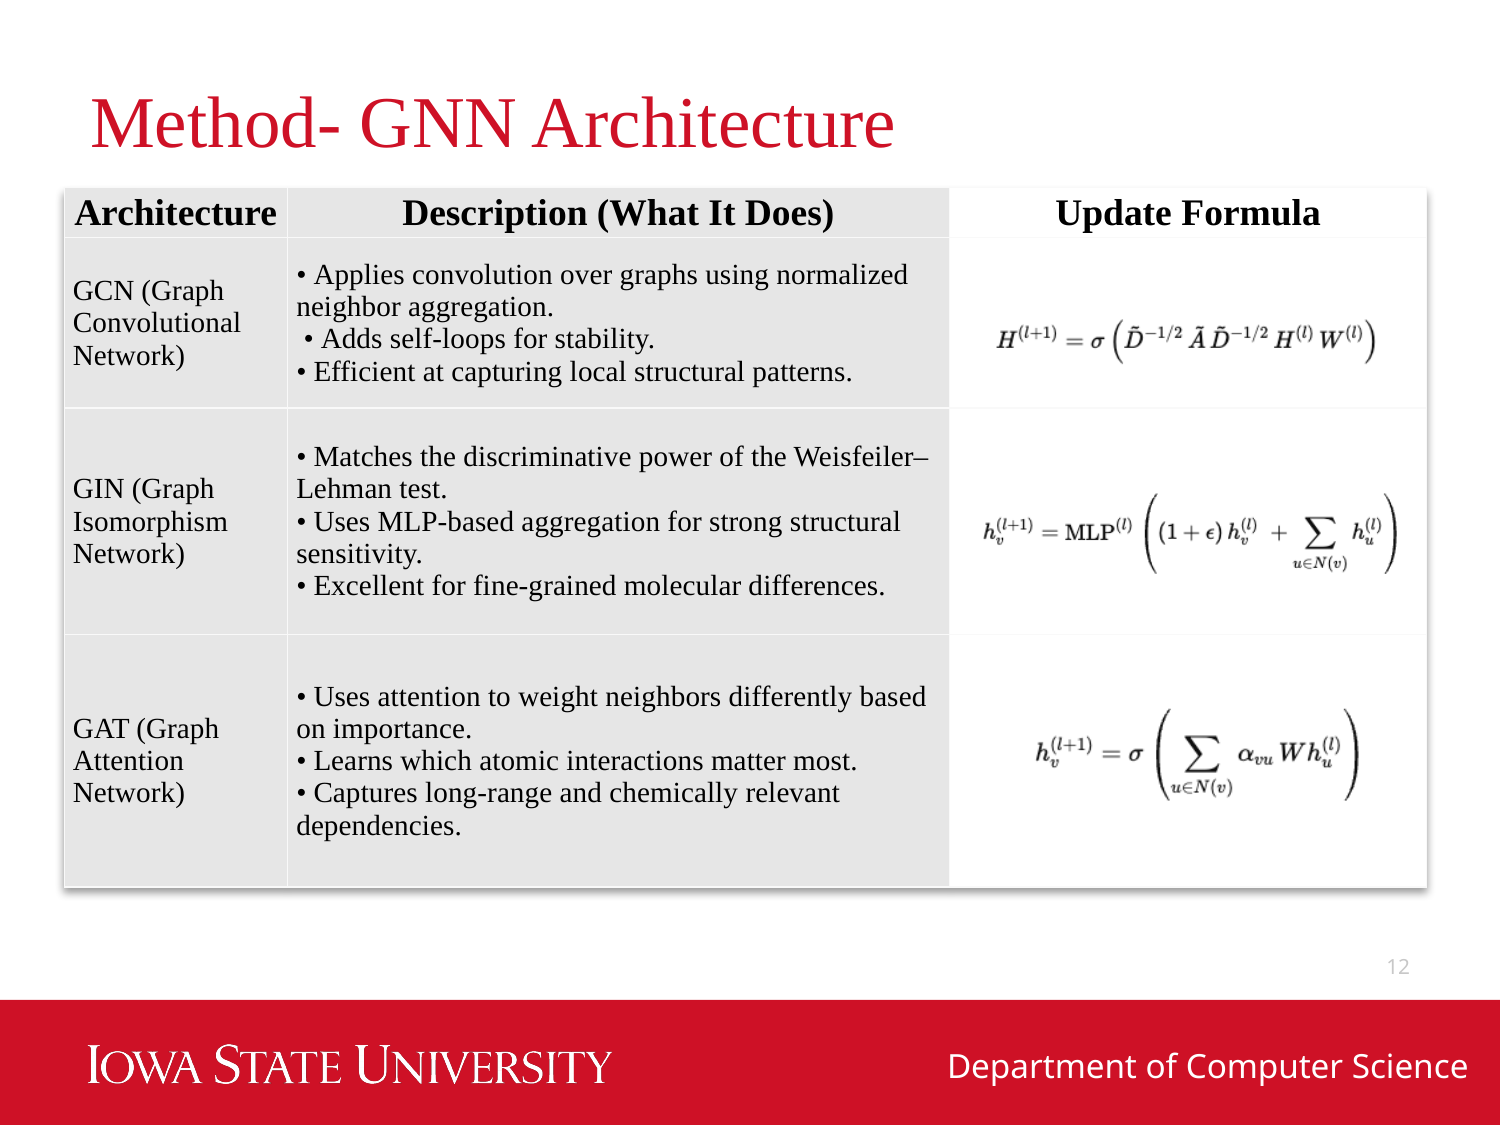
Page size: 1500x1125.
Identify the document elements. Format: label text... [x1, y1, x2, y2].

table_cell • Matches the discriminative power of the Weisfeiler–Lehman test. • Uses MLP-based aggregation for strong structural sensitivity. • Excellent for fine-grained molecular differences. [288, 409, 949, 634]
slide_number 12 [1074, 937, 1425, 998]
table_cell GCN (Graph Convolutional Network) [65, 238, 287, 407]
table_cell [950, 238, 1426, 407]
table_cell GIN (Graph Isomorphism Network) [65, 409, 287, 634]
picture [87, 1044, 613, 1088]
table_cell [950, 635, 1426, 886]
table_header Architecture [65, 188, 287, 237]
picture [962, 468, 1408, 612]
table_cell • Uses attention to weight neighbors differently based on importance. • Learns which atomic interactions matter most. • Captures long-range and chemically relevant dependencies. [288, 635, 949, 886]
title Method- GNN Architecture [74, 24, 1351, 187]
table_header Update Formula [950, 188, 1426, 237]
table_cell [950, 409, 1426, 634]
table_cell • Applies convolution over graphs using normalized neighbor aggregation. • Adds self-loops for stability. • Efficient at capturing local structural patterns. [288, 238, 949, 407]
table_header Description (What It Does) [288, 188, 949, 237]
picture [962, 693, 1408, 838]
table_cell GAT (Graph Attention Network) [65, 635, 287, 886]
picture [962, 287, 1408, 404]
